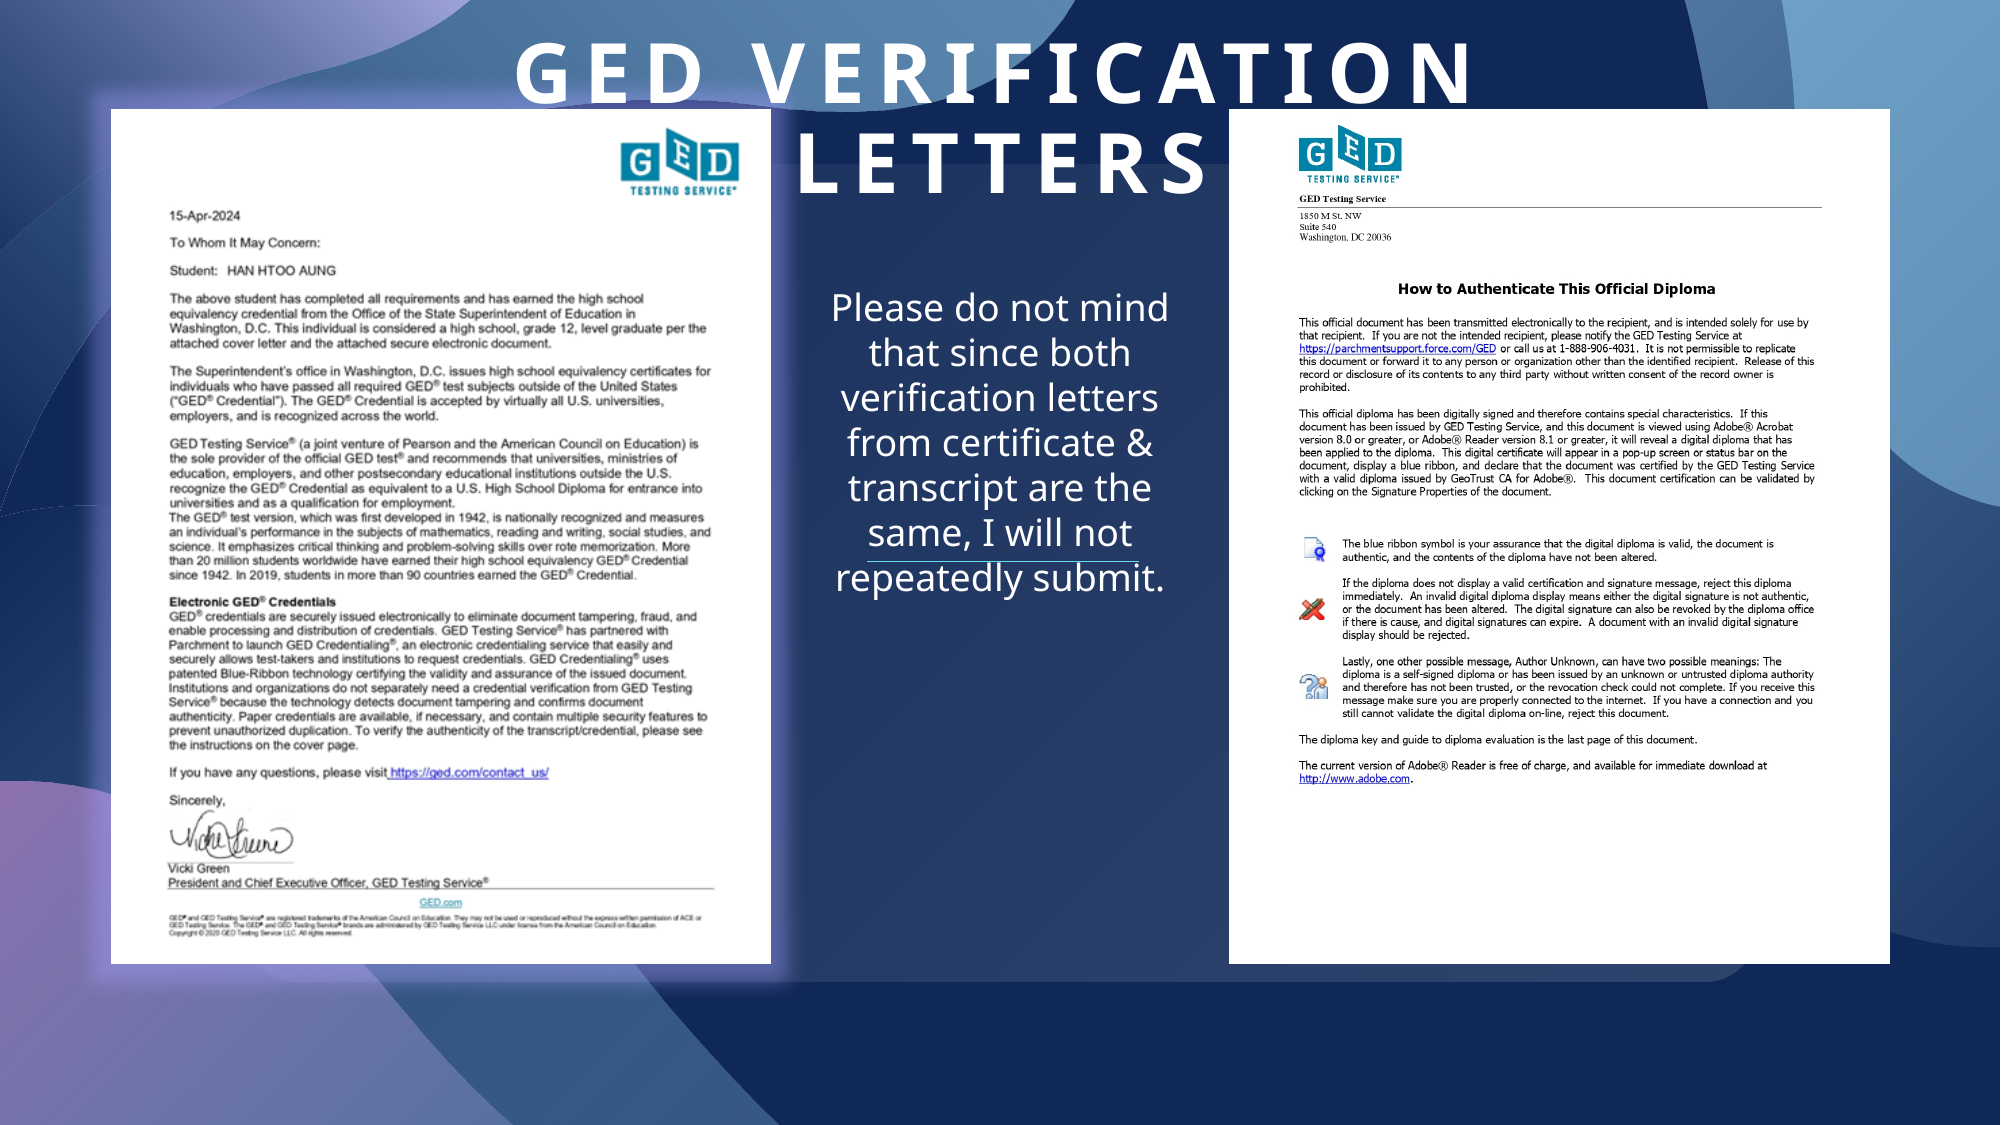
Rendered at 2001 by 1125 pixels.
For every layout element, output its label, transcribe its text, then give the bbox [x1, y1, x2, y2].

picture [1229, 109, 1890, 964]
title GED Verification Letters [365, 43, 1635, 219]
picture [111, 109, 771, 964]
subtitle Please do not mind that since both verification letters from certificate & transcript are the same, I will not repeatedly submit. [795, 276, 1206, 791]
